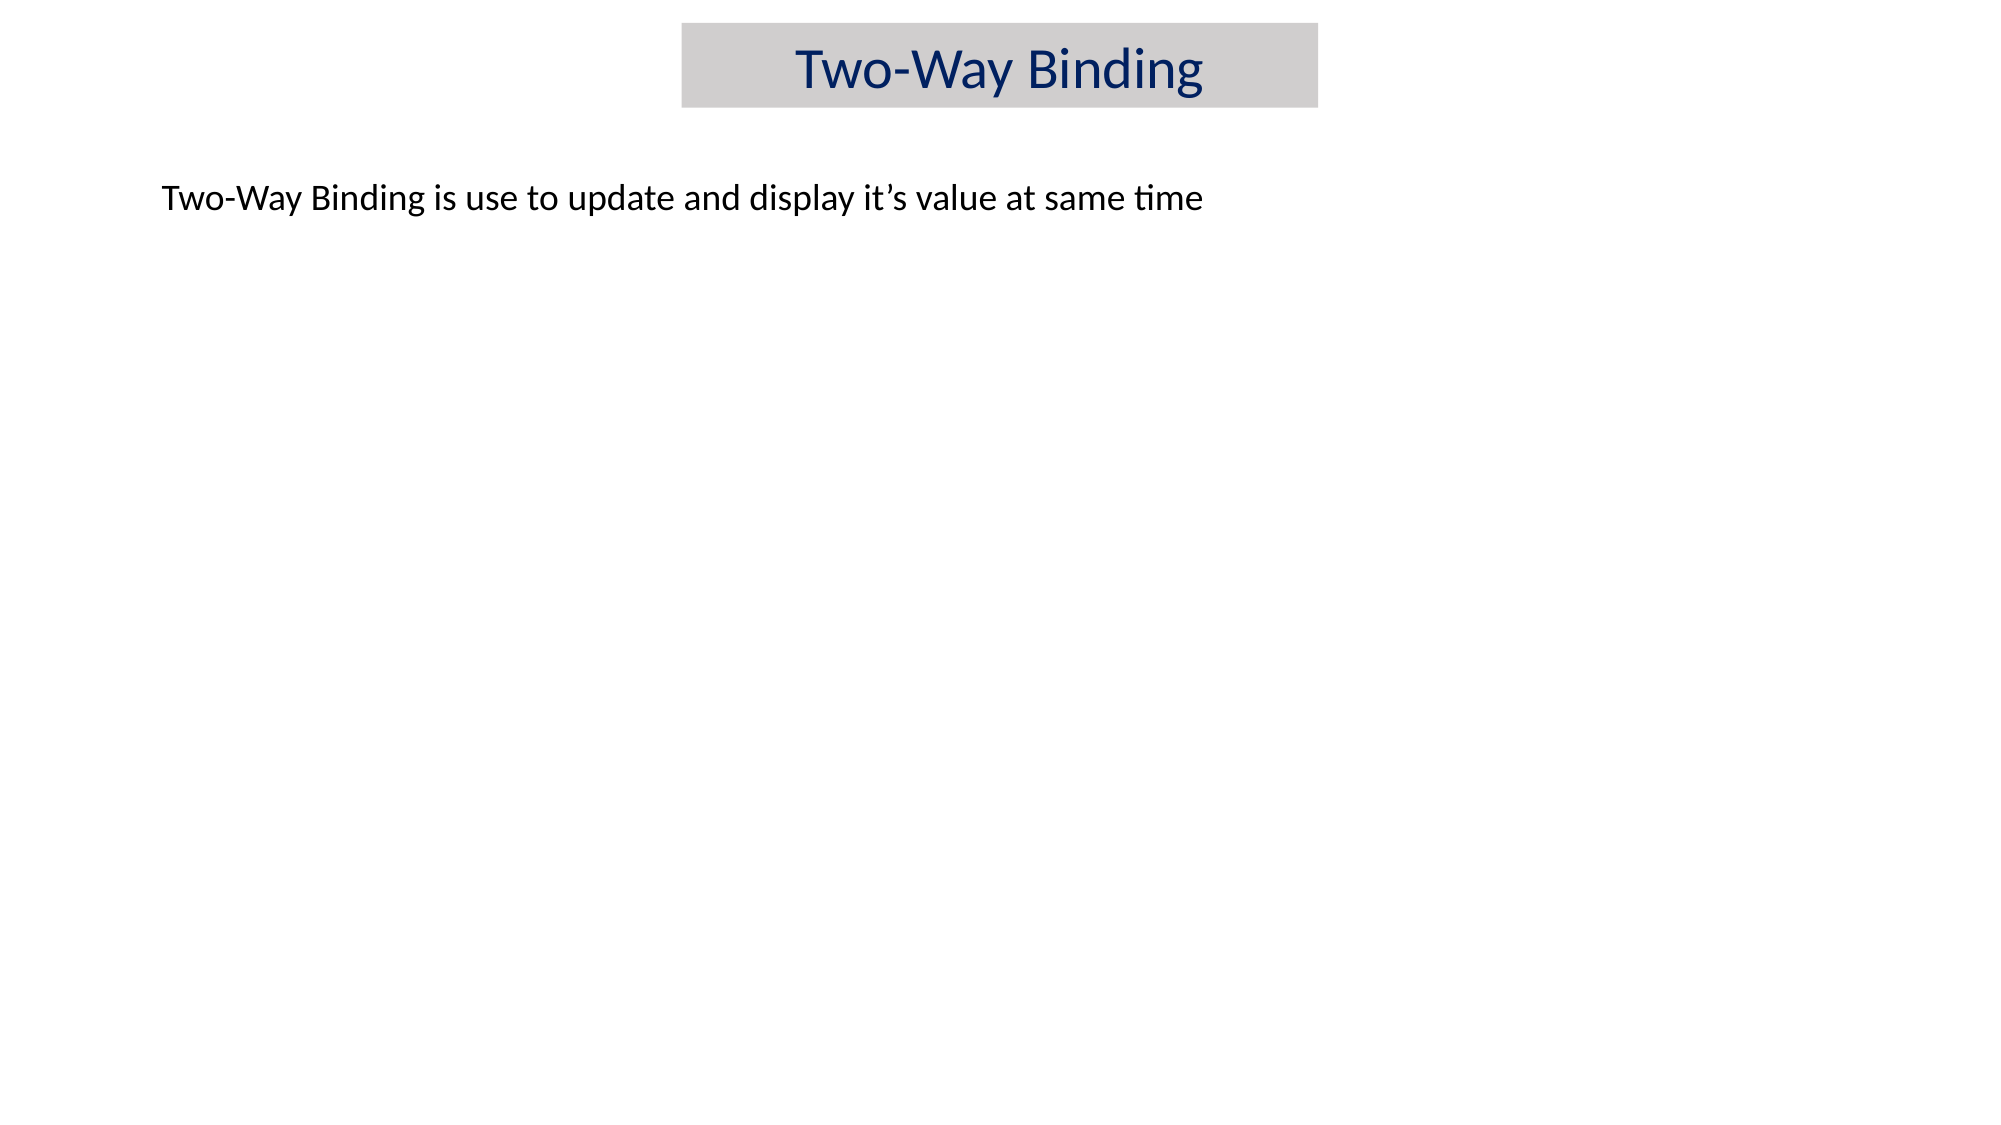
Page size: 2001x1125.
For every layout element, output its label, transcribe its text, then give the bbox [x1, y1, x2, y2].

text_box Two-Way Binding [681, 22, 1319, 108]
text_box Two-Way Binding is use to update and display it’s value at same time [146, 165, 1840, 225]
